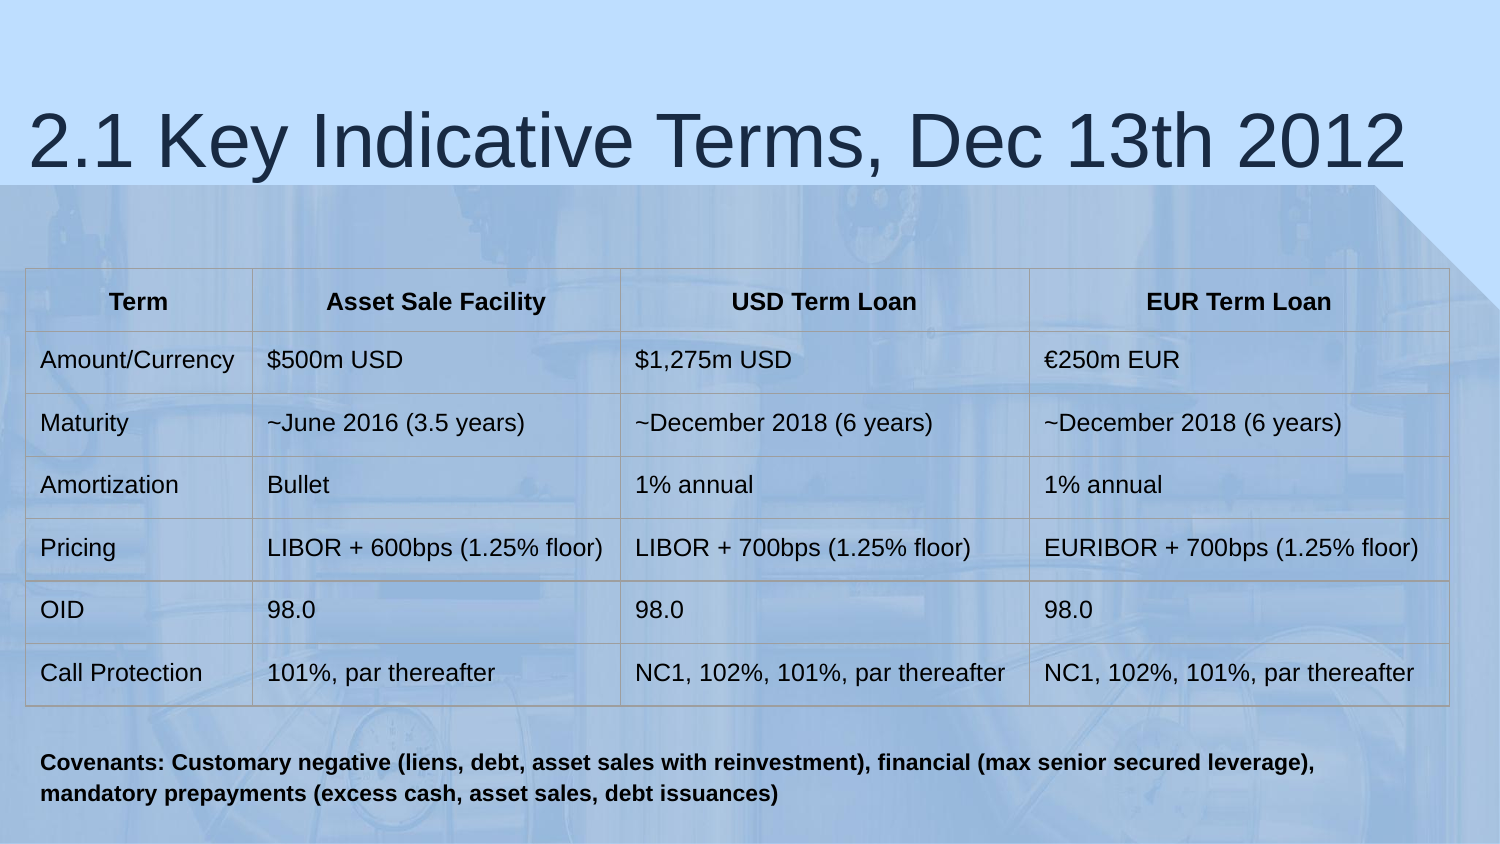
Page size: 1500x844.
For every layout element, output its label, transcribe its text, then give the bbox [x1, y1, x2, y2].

title 2.1 Key Indicative Terms, Dec 13th 2012 [28, 76, 1454, 177]
picture [0, 184, 1500, 844]
